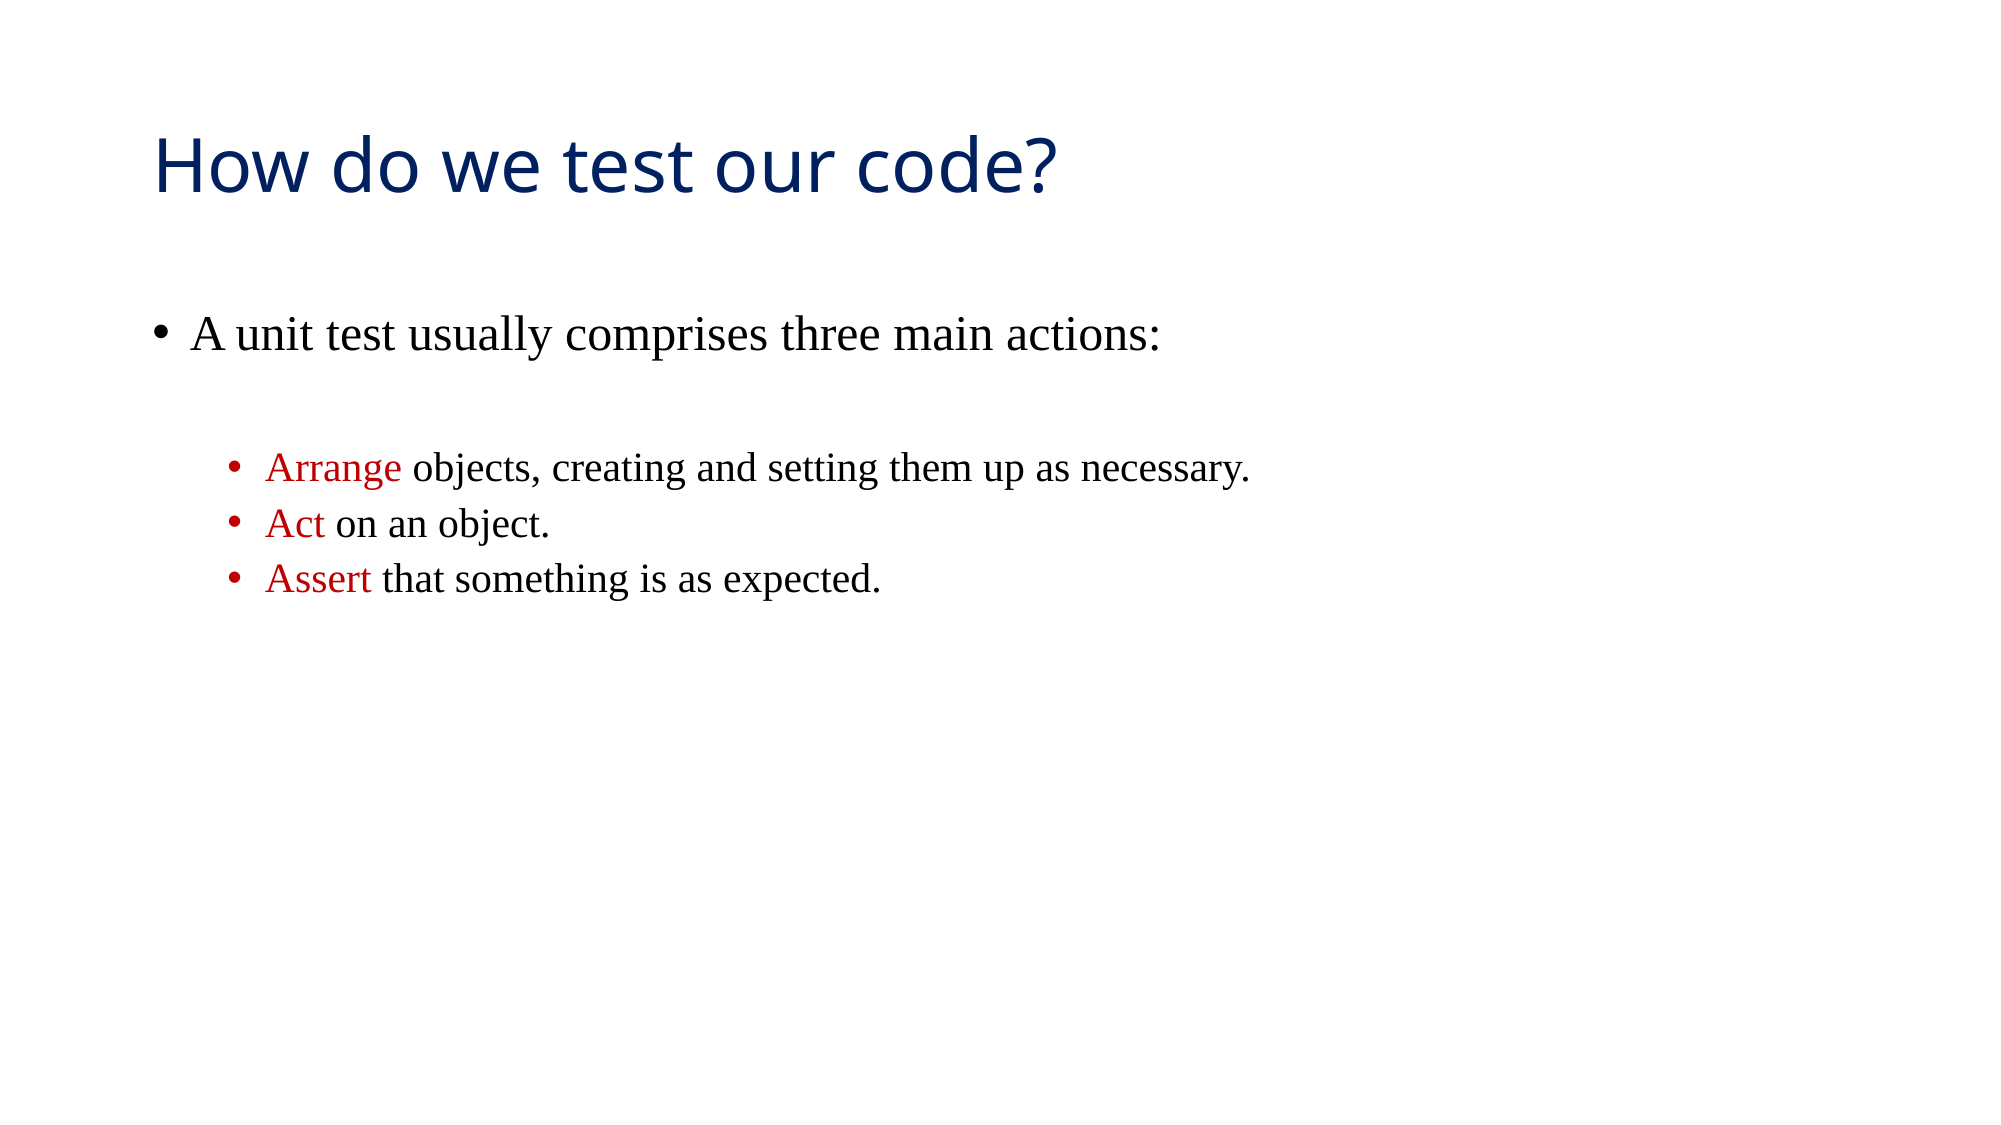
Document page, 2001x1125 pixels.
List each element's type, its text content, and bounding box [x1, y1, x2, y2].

list A unit test usually comprises three main actions: Arrange objects, creating and setting them up as necessary. Act on an object. Assert that something is as expected. [137, 299, 1863, 1014]
title How do we test our code? [137, 59, 1863, 278]
